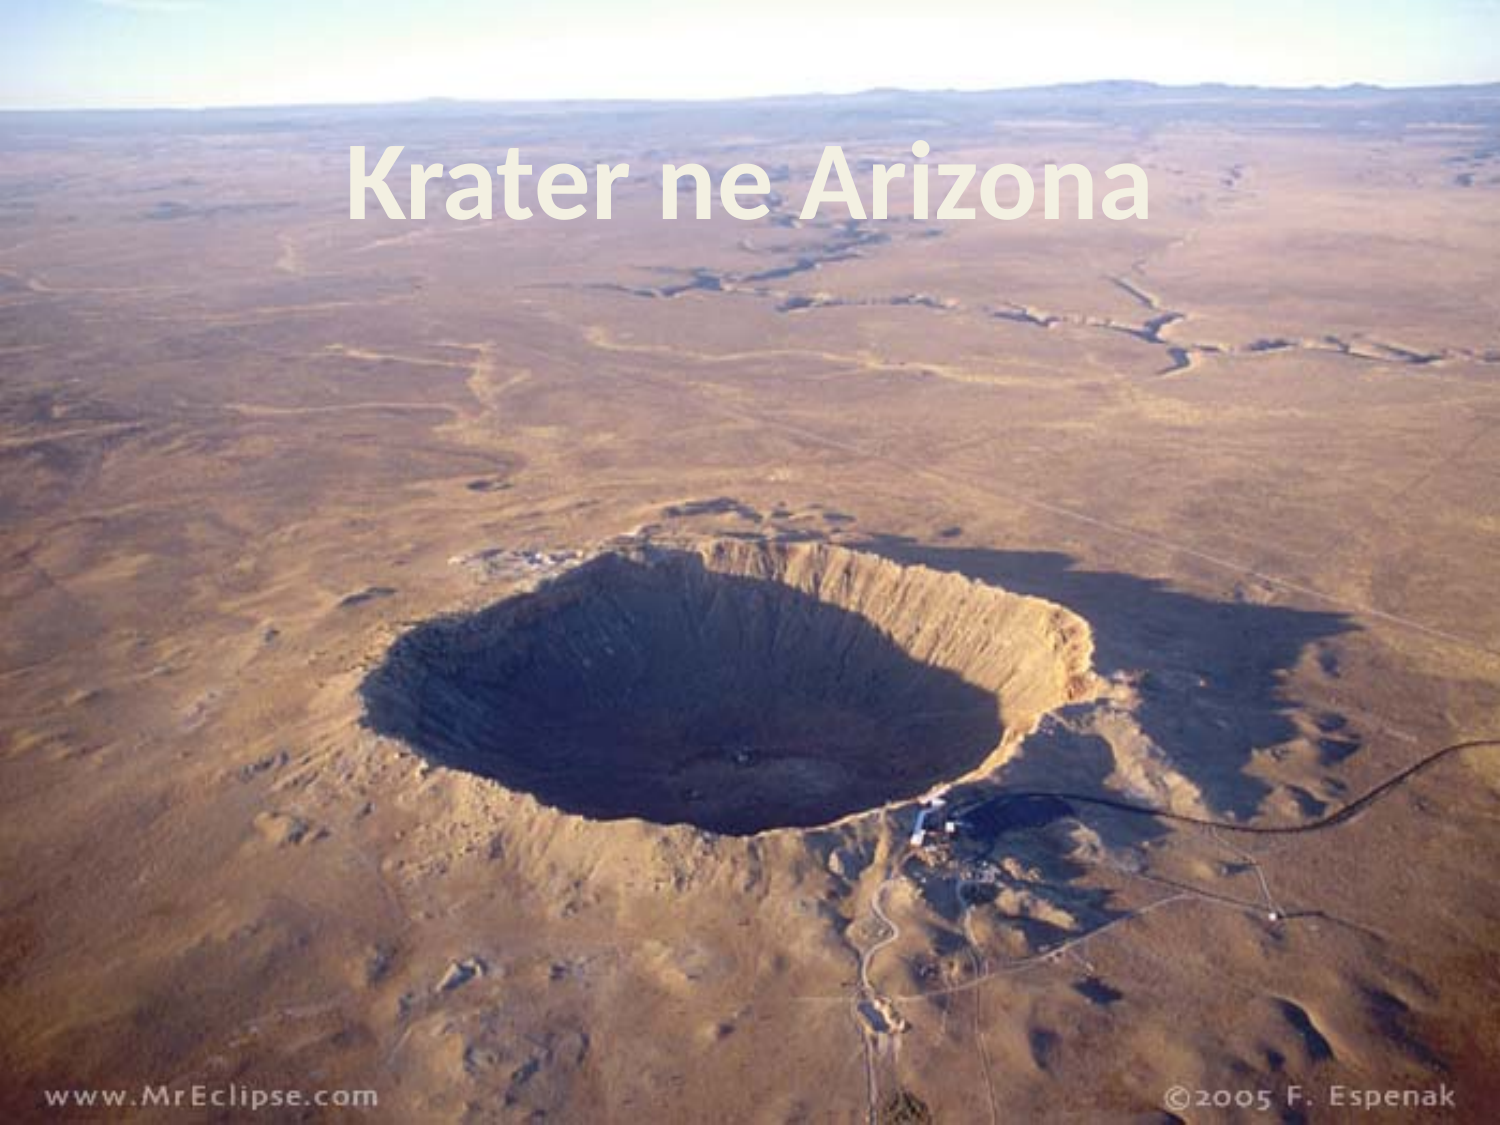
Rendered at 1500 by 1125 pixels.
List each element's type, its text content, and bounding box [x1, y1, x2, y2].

picture [0, 0, 1500, 1125]
text_box Krater ne Arizona [329, 99, 1170, 250]
